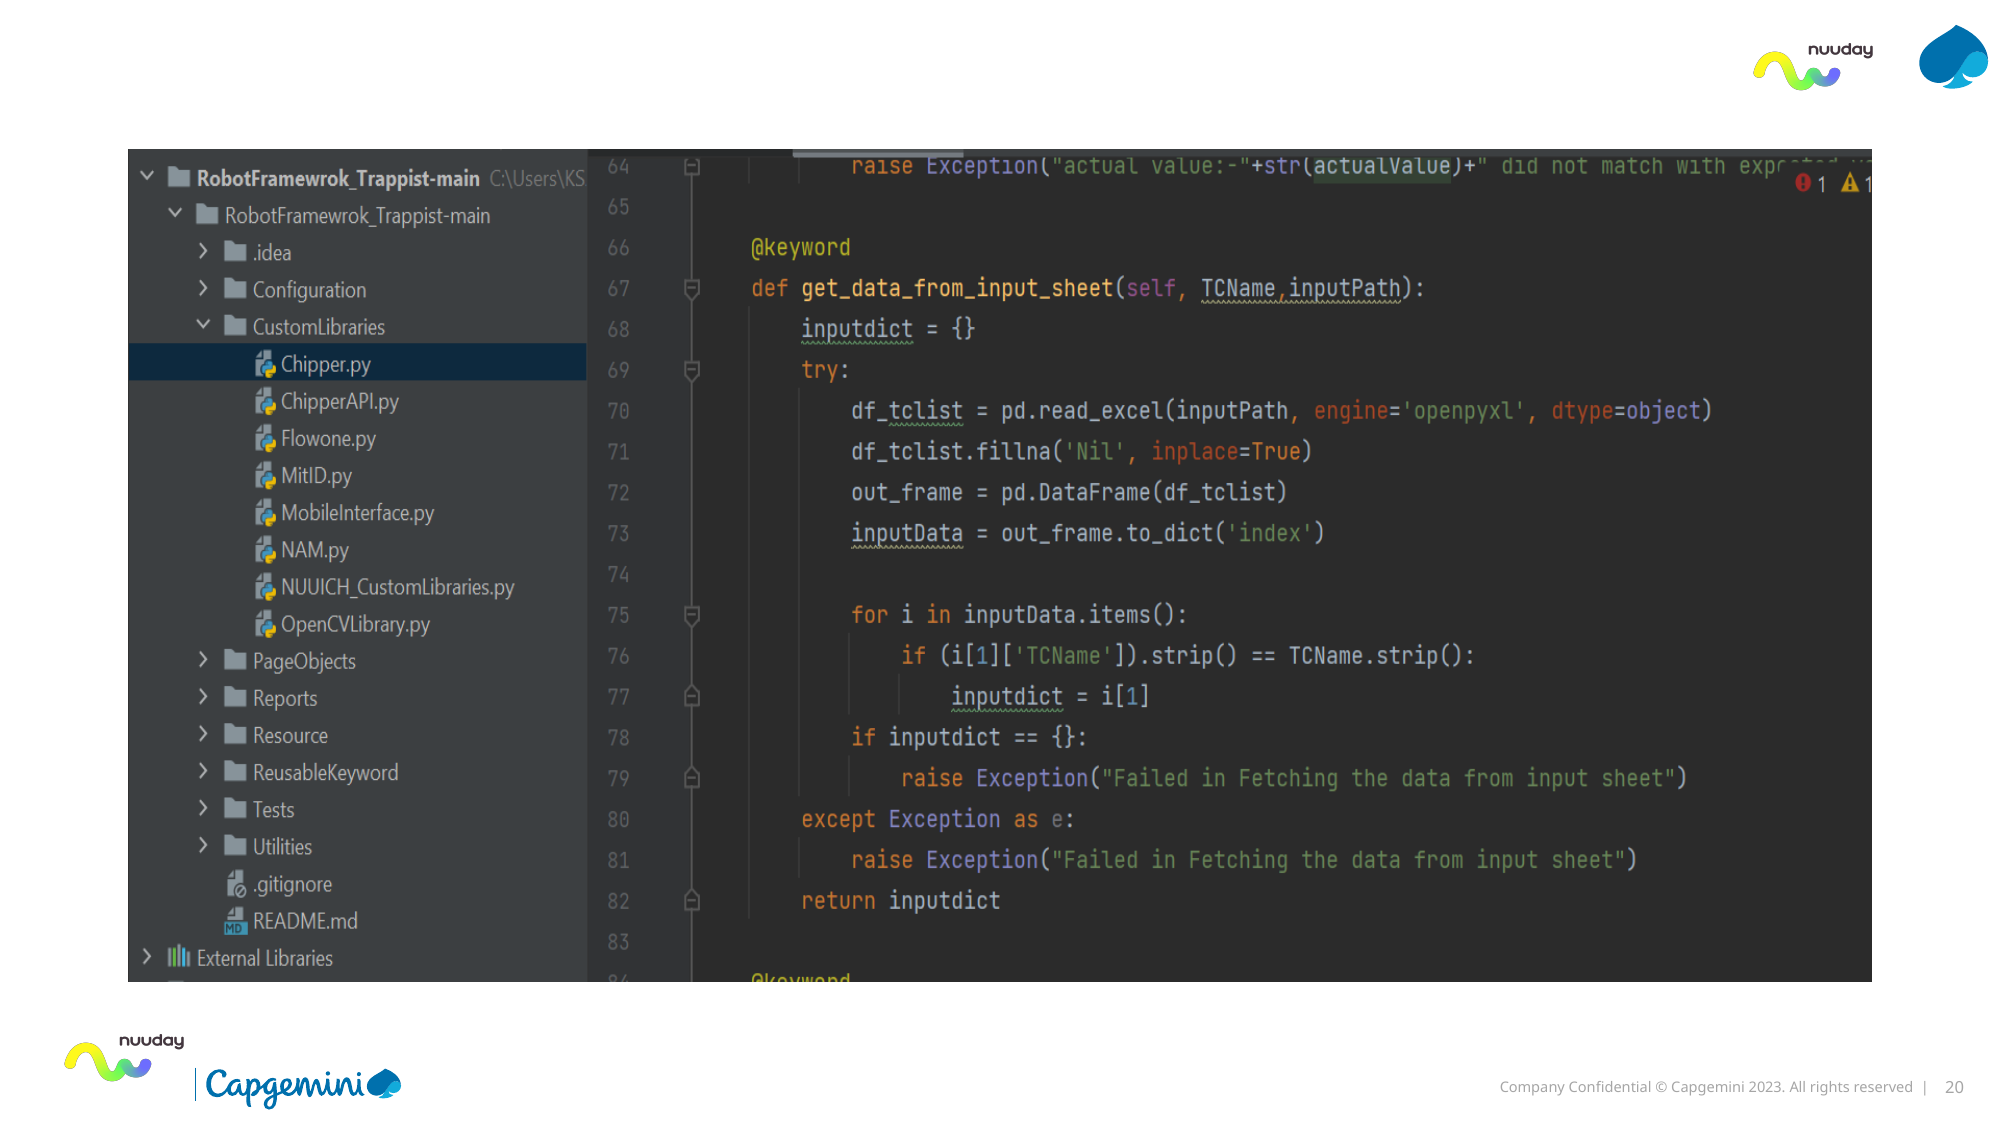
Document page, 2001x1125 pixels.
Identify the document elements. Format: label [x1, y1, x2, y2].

picture [16, 1021, 200, 1114]
picture [1705, 30, 1889, 123]
picture [128, 149, 1872, 982]
